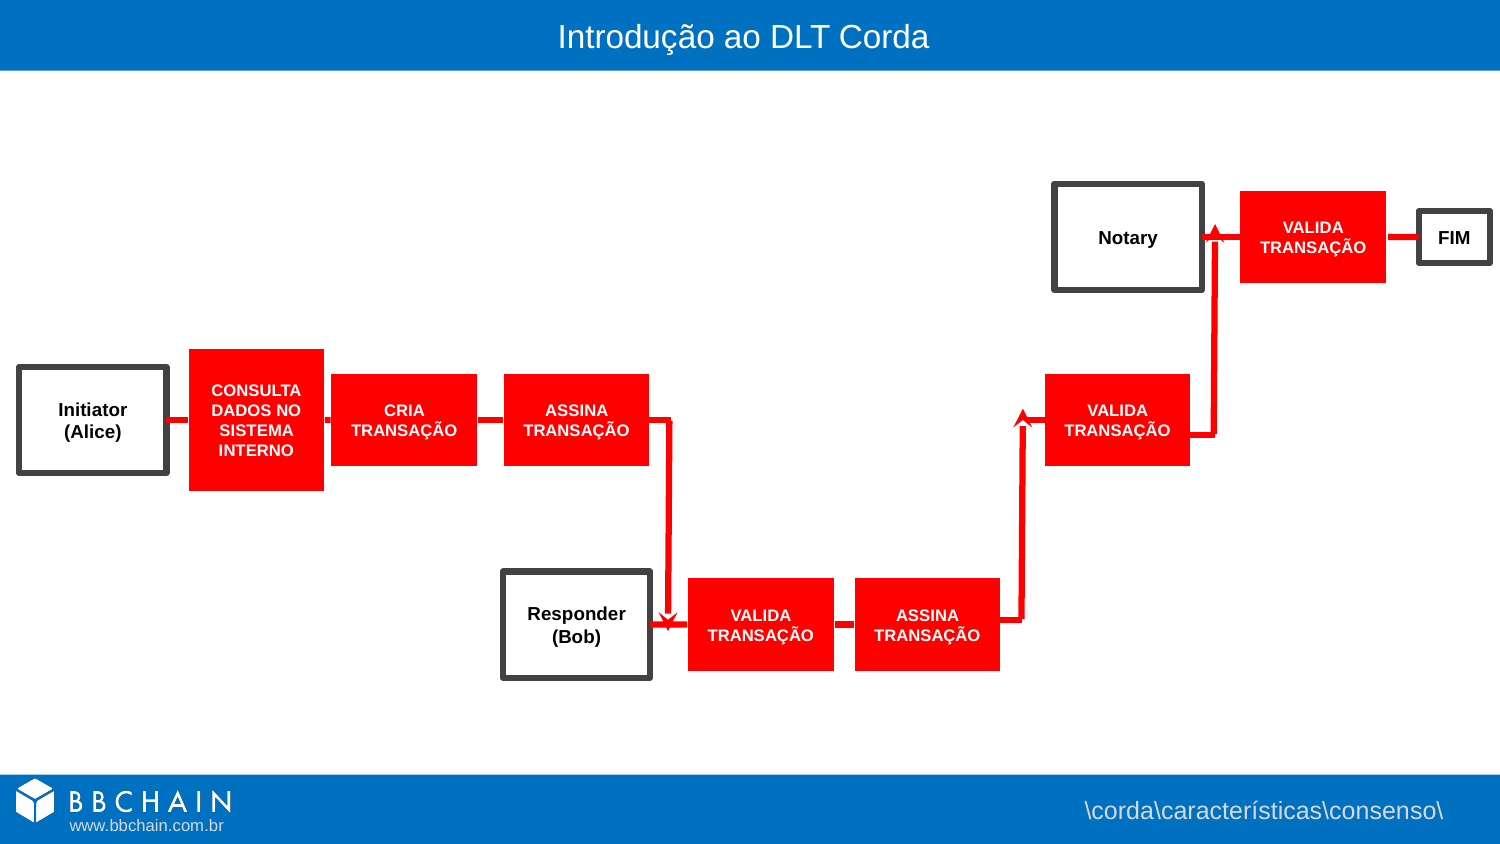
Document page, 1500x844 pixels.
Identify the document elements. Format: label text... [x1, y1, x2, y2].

text_box Notary [1054, 183, 1202, 290]
text_box FIM [1418, 210, 1490, 263]
text_box [245, 774, 1500, 844]
text_box VALIDA TRANSAÇÃO [1239, 189, 1387, 284]
text_box ASSINA TRANSAÇÃO [502, 372, 651, 467]
picture [0, 772, 244, 838]
text_box VALIDA TRANSAÇÃO [687, 577, 835, 672]
text_box Initiator (Alice) [19, 366, 167, 473]
text_box VALIDA TRANSAÇÃO [1043, 372, 1192, 467]
text_box Responder (Bob) [502, 571, 651, 678]
text_box ASSINA TRANSAÇÃO [853, 577, 1002, 672]
text_box [0, 0, 542, 71]
text_box [967, 0, 1500, 71]
text_box \corda\características\consenso\ [1069, 787, 1500, 823]
text_box Introdução ao DLT Corda [542, 0, 967, 83]
text_box CRIA TRANSAÇÃO [330, 372, 478, 467]
text_box CONSULTA DADOS NO SISTEMA INTERNO [187, 347, 325, 493]
